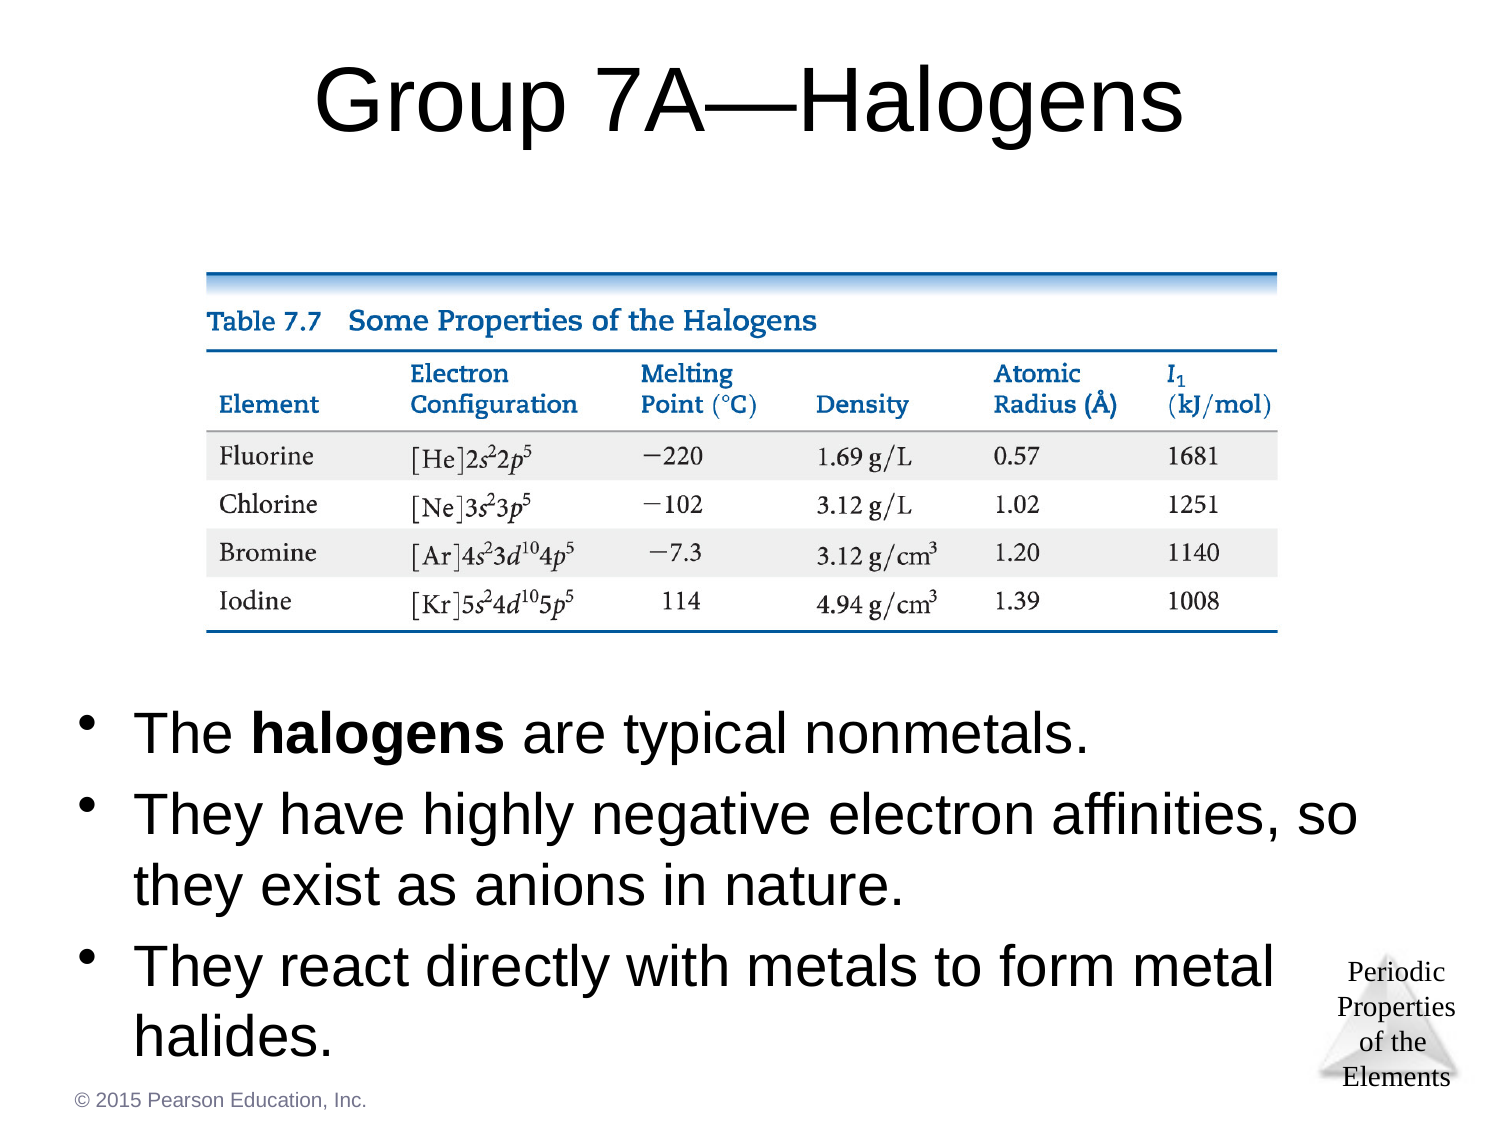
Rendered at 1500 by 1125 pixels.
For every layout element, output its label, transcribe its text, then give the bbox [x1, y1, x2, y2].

picture [1275, 899, 1500, 1125]
title Group 7A—Halogens [0, 1, 1500, 189]
list The halogens are typical nonmetals. They have highly negative electron affinities, so they exist as anions in nature. They react directly with metals to form metal halides. [62, 687, 1388, 1013]
picture [196, 262, 1288, 639]
